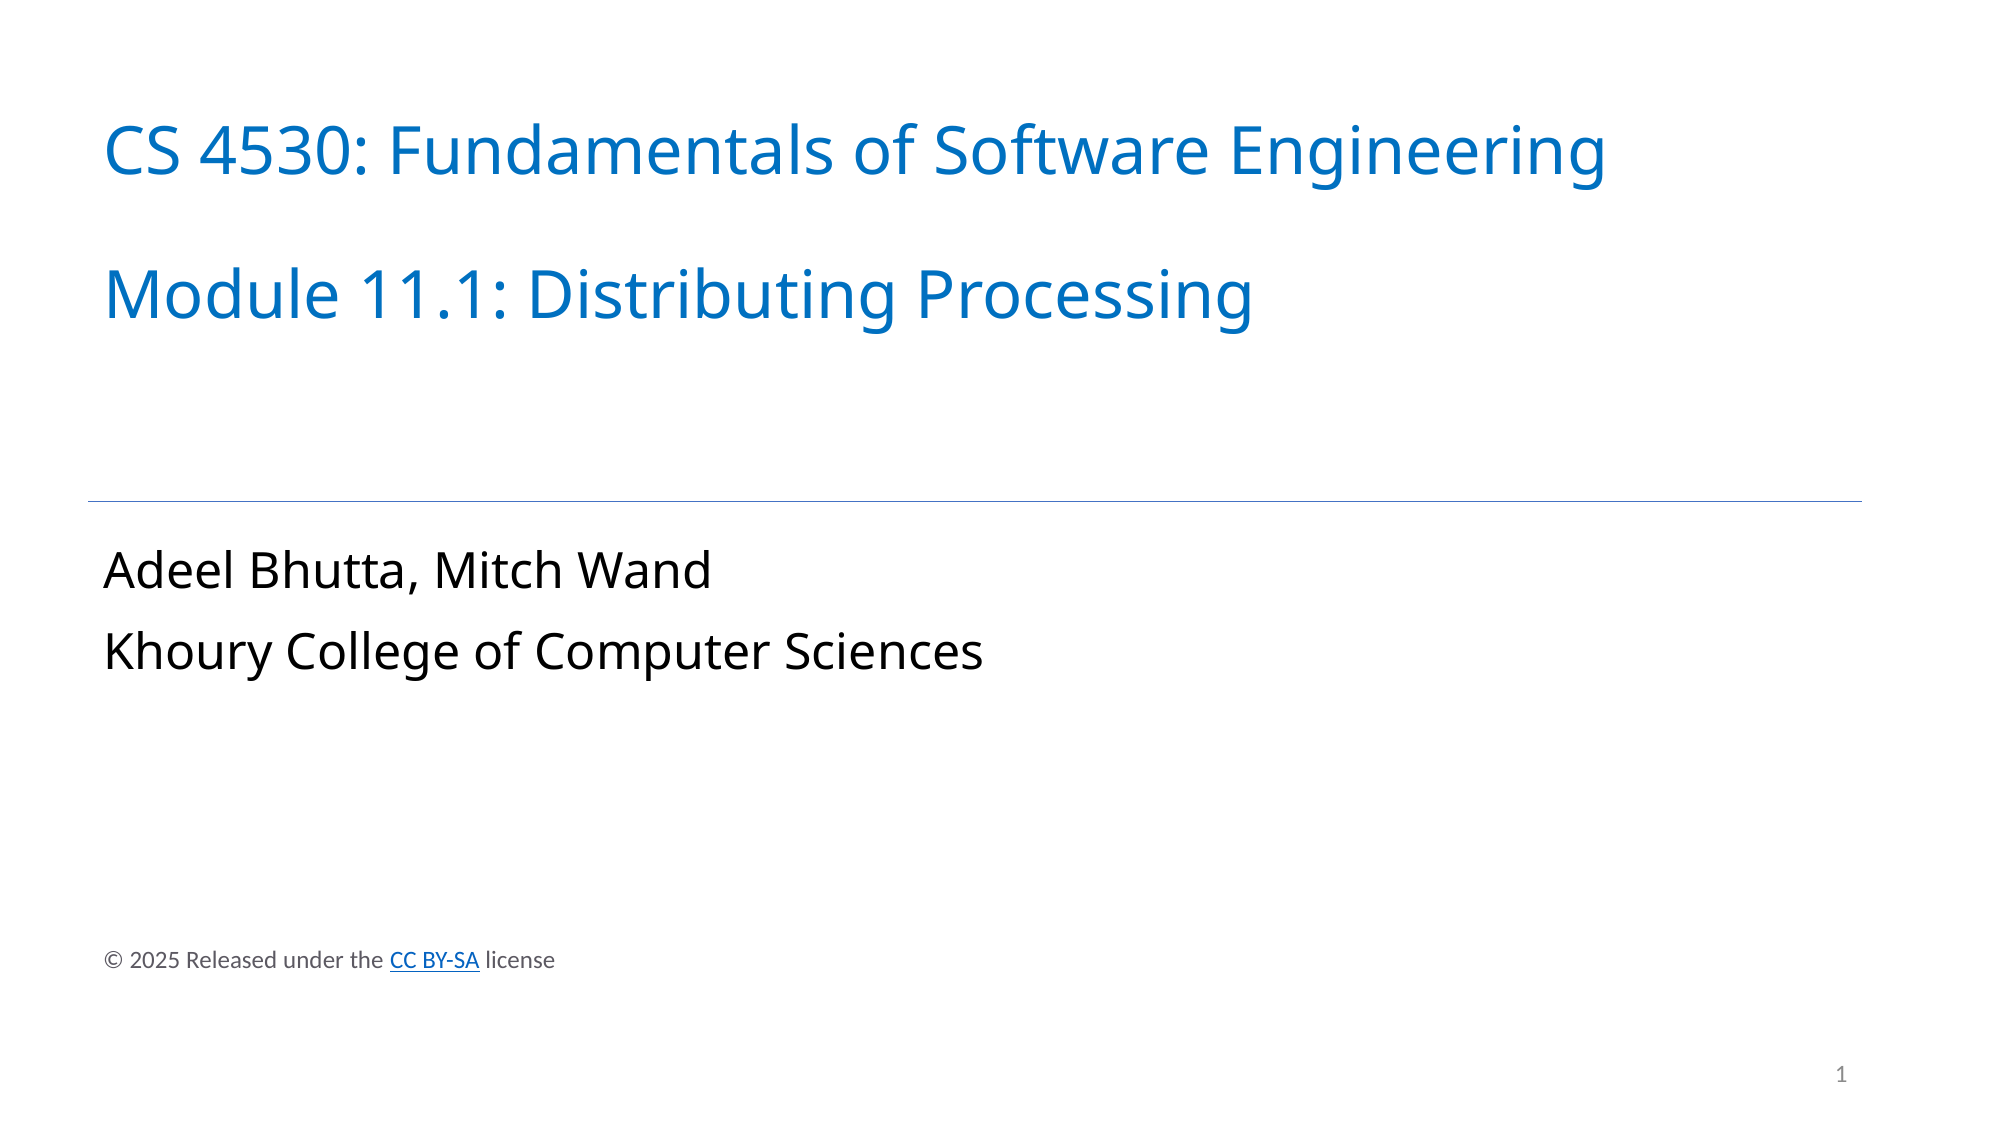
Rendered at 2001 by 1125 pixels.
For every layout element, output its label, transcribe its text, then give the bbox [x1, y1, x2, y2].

slide_number 1 [1412, 1042, 1863, 1103]
title CS 4530: Fundamentals of Software Engineering Module 11.1: Distributing Processing [88, 109, 1863, 501]
text_box © 2025 Released under the CC BY-SA license [88, 936, 1089, 982]
subtitle Adeel Bhutta, Mitch Wand Khoury College of Computer Sciences [88, 531, 1750, 803]
